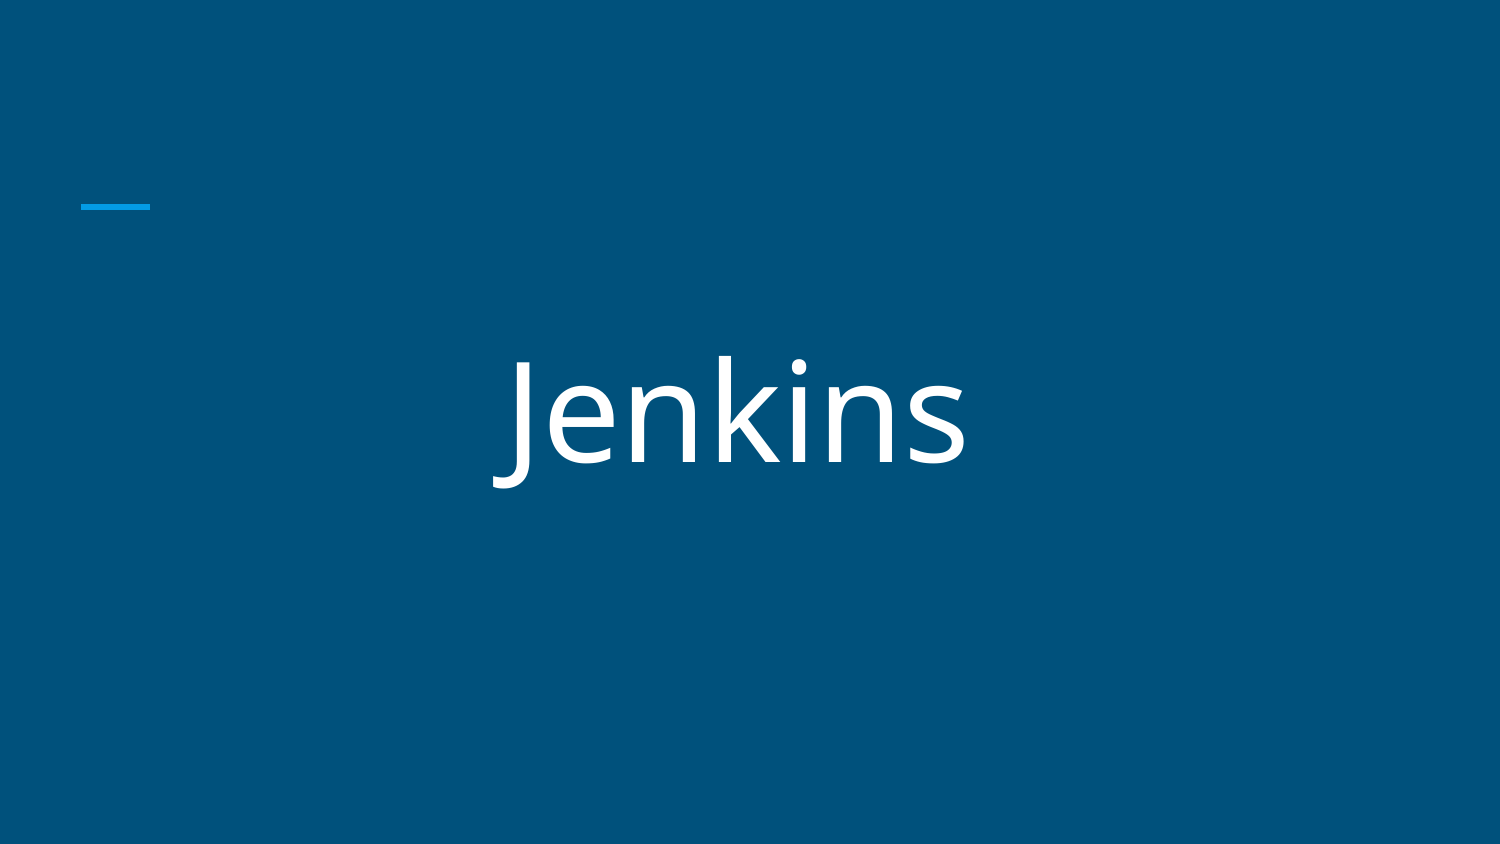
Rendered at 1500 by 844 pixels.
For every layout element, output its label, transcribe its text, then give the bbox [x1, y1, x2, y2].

title Jenkins [489, 393, 1500, 506]
picture [632, 388, 642, 393]
picture [517, 363, 529, 393]
picture [793, 388, 805, 393]
picture [847, 386, 884, 393]
picture [829, 388, 839, 393]
picture [792, 360, 806, 374]
picture [760, 388, 776, 393]
picture [719, 356, 731, 393]
picture [564, 386, 601, 393]
picture [917, 386, 961, 393]
picture [650, 386, 687, 393]
